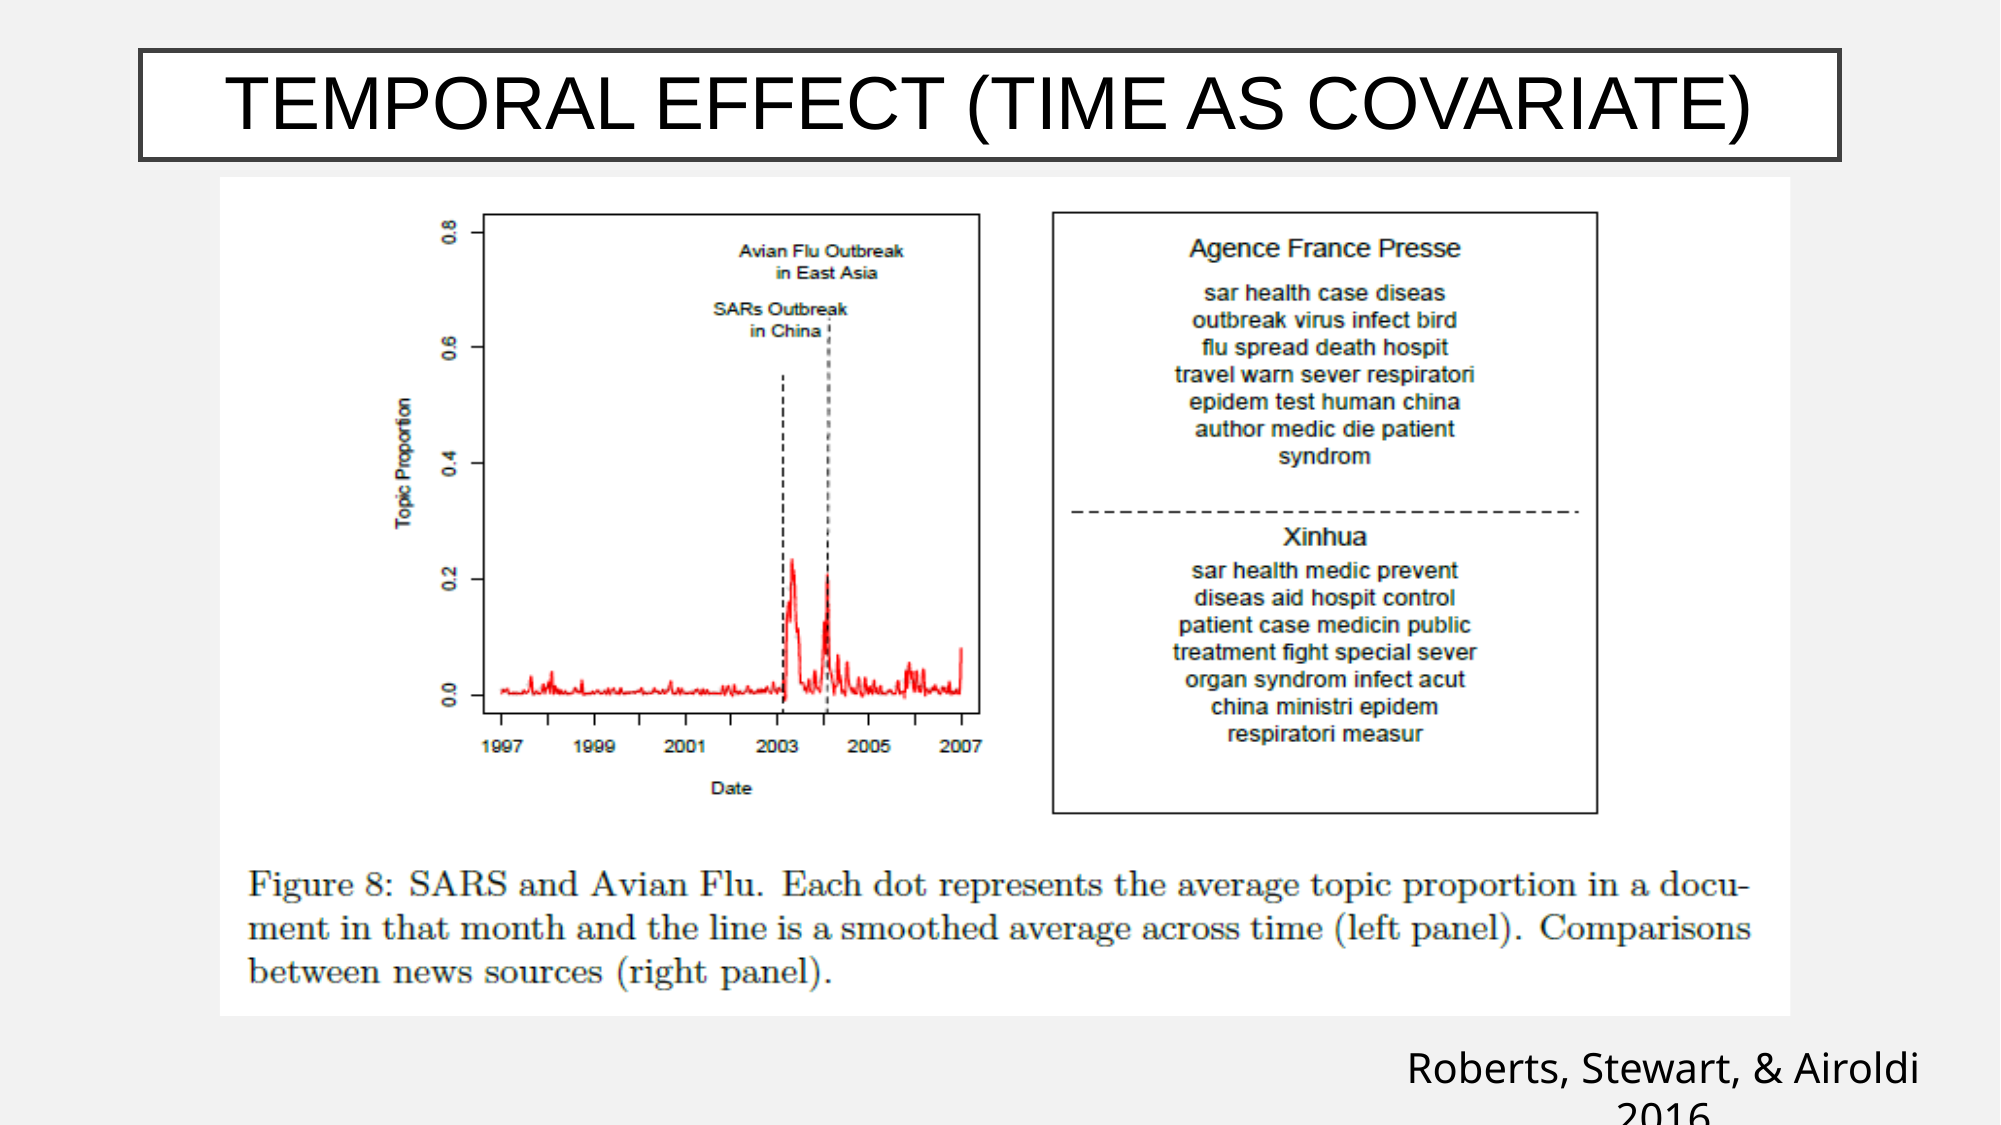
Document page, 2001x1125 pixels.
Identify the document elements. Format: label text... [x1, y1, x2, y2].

picture [219, 177, 1791, 1017]
text_box Roberts, Stewart, & Airoldi 2016 [1344, 1034, 1983, 1105]
title Temporal effect (time as covariate) [138, 48, 1842, 162]
